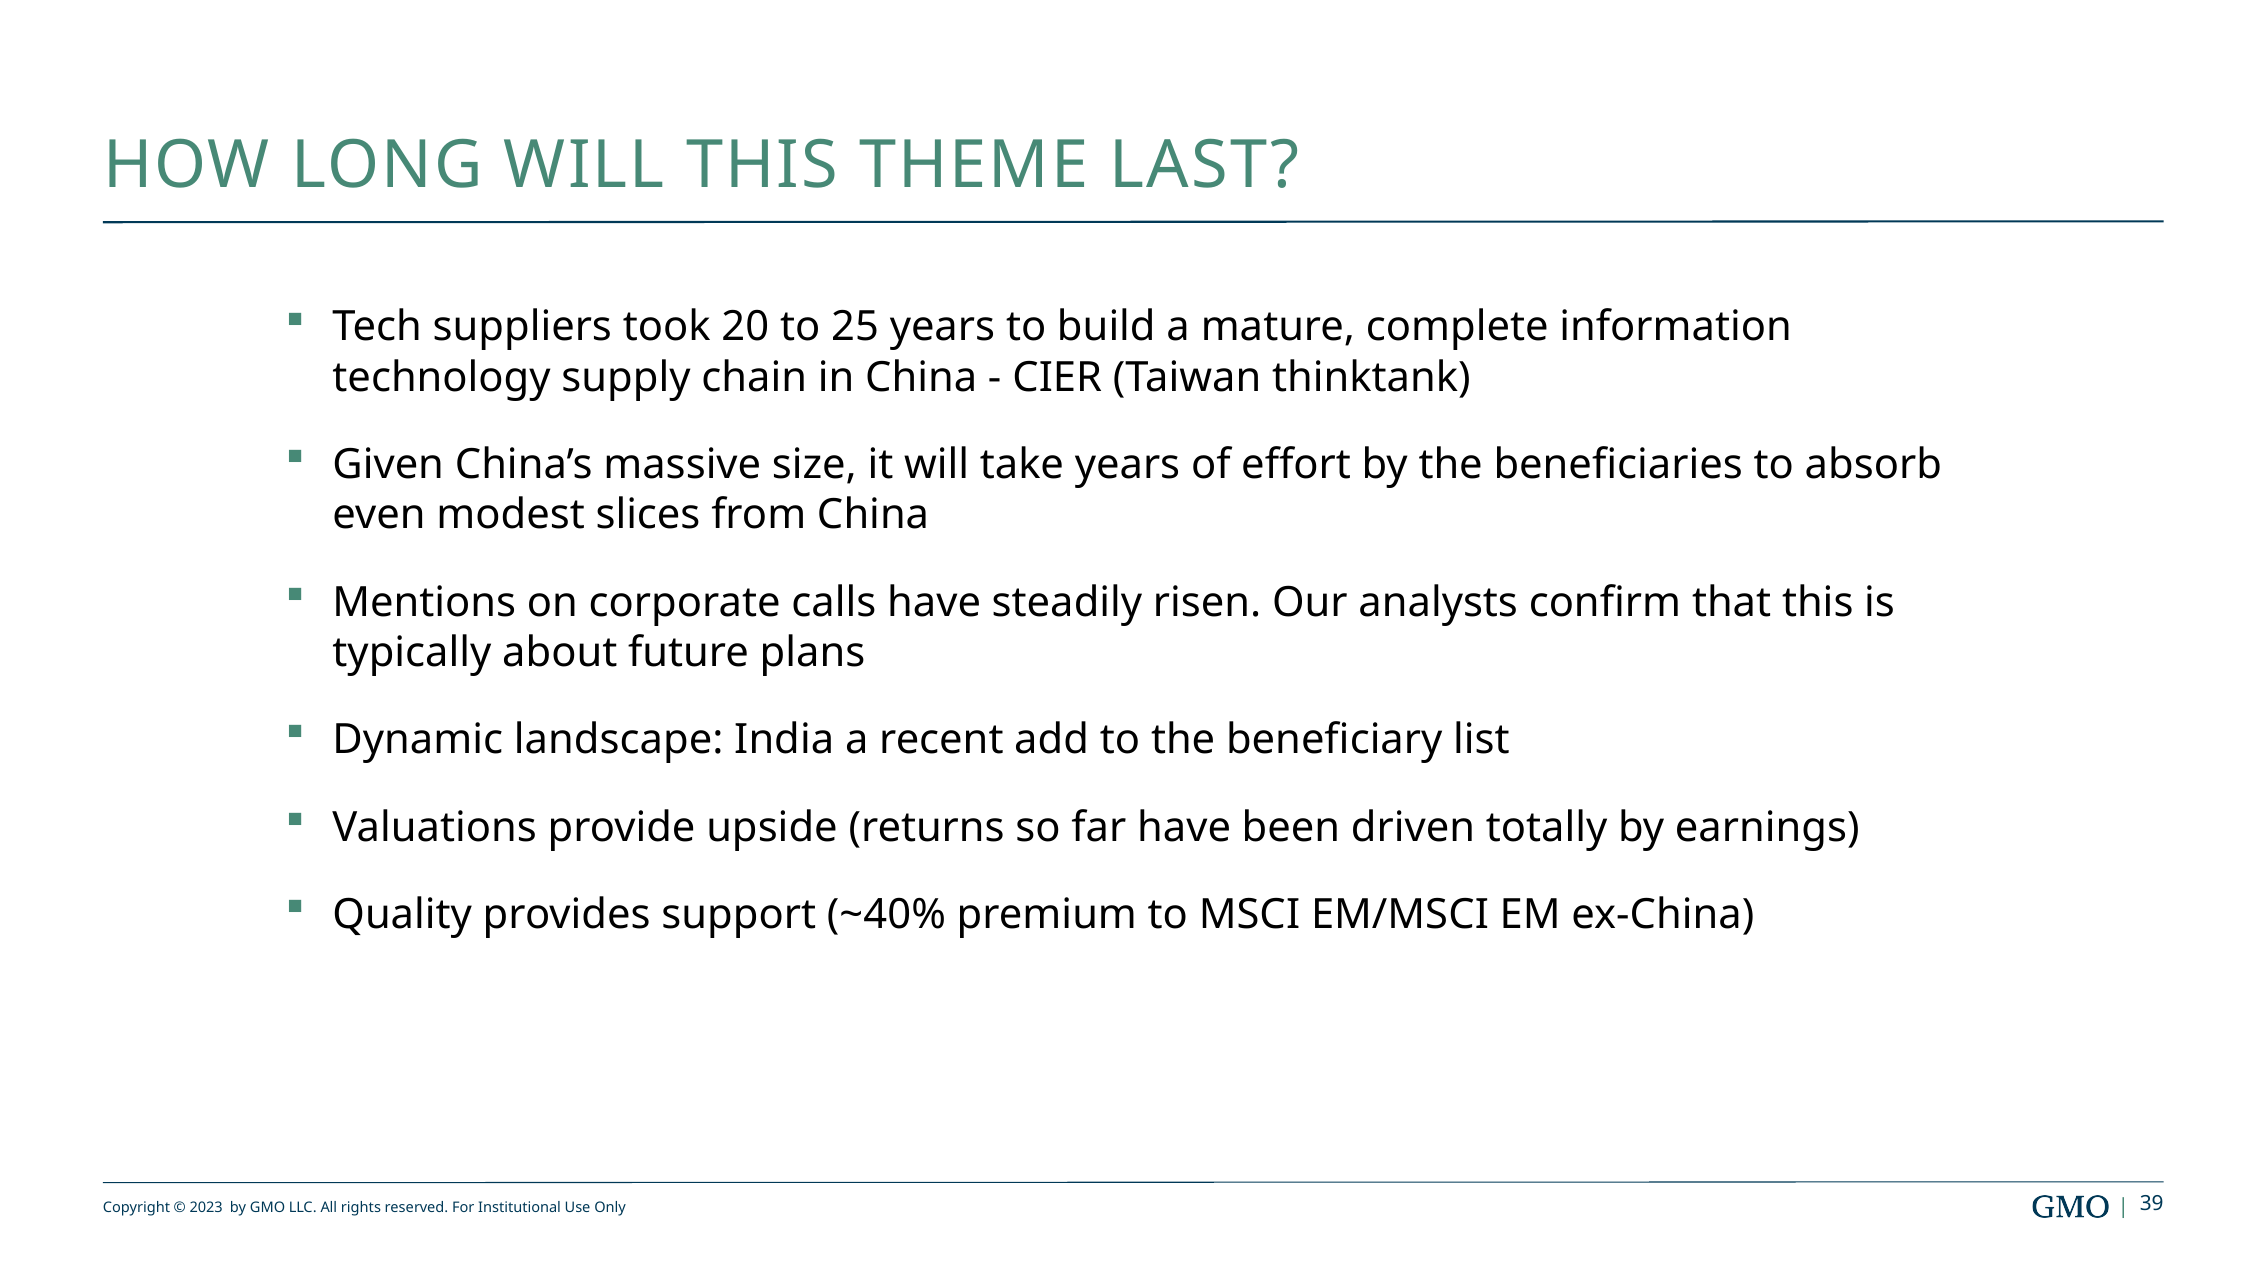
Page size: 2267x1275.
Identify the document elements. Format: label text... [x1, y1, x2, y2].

picture [198, 1201, 204, 1208]
picture [138, 1204, 143, 1212]
title How long will this theme last? [103, 75, 2164, 202]
picture [304, 1201, 312, 1208]
picture [190, 1201, 196, 1210]
picture [522, 1202, 527, 1211]
picture [399, 1204, 404, 1212]
picture [460, 1204, 467, 1212]
picture [541, 1204, 548, 1212]
picture [532, 1204, 537, 1212]
picture [508, 1202, 513, 1212]
picture [453, 1202, 459, 1212]
list Tech suppliers took 20 to 25 years to build a mature, complete information technology supply chain in China - CIER (Taiwan thinktank) Given China’s massive size, it will take years of effort by the beneficiaries to absorb even modest slices from China Mentions on corporate calls have steadily risen. Our analysts confirm that this is typically about future plans Dynamic landscape: India a recent add to the beneficiary list Valuations provide upside (returns so far have been driven totally by earnings) Quality provides support (~40% premium to MSCI EM/MSCI EM ex-China) [257, 299, 2010, 1013]
picture [469, 1204, 474, 1212]
picture [415, 1204, 422, 1212]
picture [406, 1204, 412, 1212]
picture [499, 1202, 504, 1212]
picture [484, 1204, 491, 1212]
picture [174, 1201, 184, 1212]
picture [595, 1201, 604, 1208]
